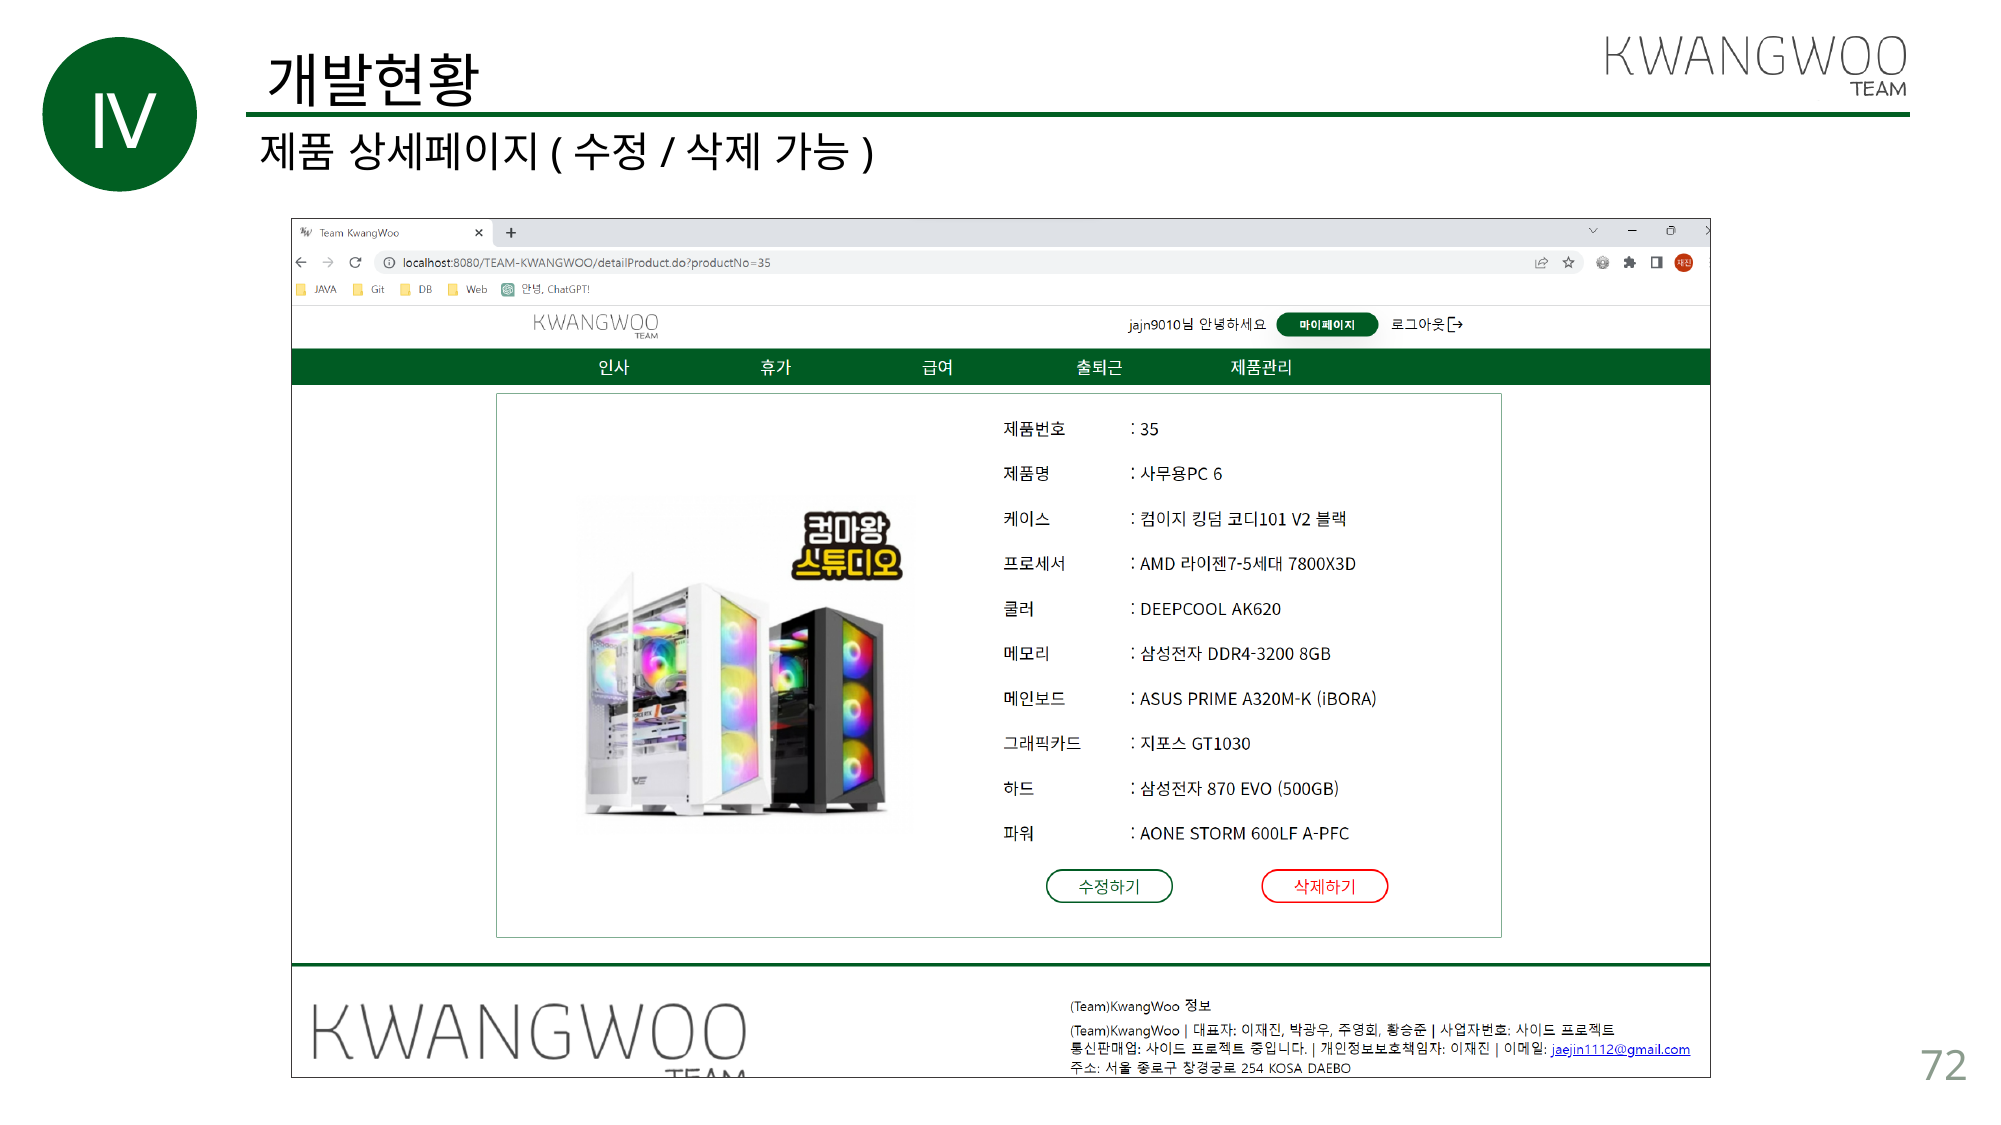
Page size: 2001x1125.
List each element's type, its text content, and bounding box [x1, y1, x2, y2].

text_box 개발현황 [252, 115, 496, 122]
text_box 개발현황 [252, 37, 496, 114]
picture [1602, 32, 1911, 101]
picture [291, 218, 1711, 1078]
text_box [41, 36, 198, 193]
text_box Ⅳ [73, 66, 173, 172]
text_box 제품 상세페이지(수정/삭제 가능) [244, 118, 889, 184]
slide_number 72 [1533, 1037, 1984, 1098]
